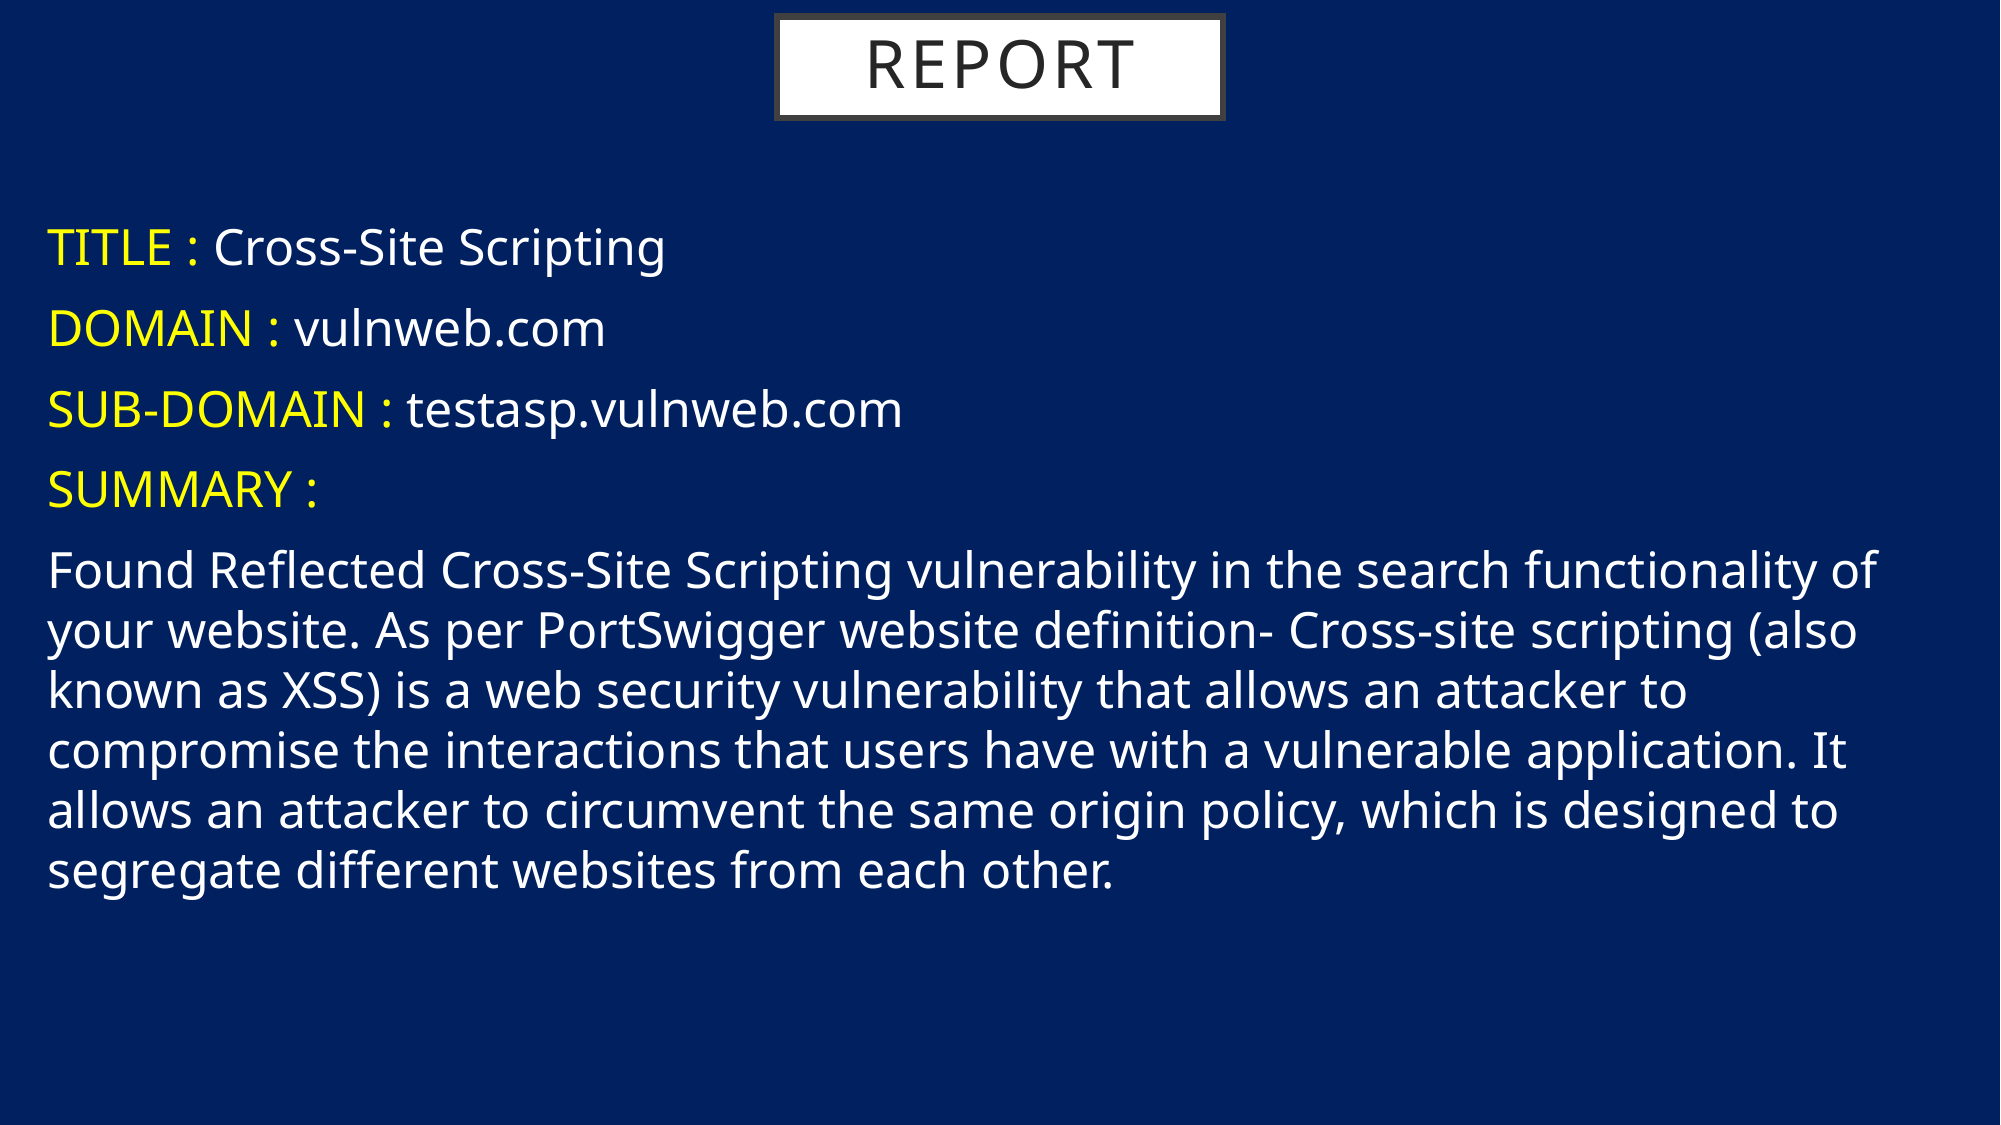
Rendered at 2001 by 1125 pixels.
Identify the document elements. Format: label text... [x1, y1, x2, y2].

title report [774, 13, 1226, 121]
subtitle TITLE : Cross-Site Scripting DOMAIN : vulnweb.com SUB-DOMAIN : testasp.vulnweb.com SUMMARY : Found Reflected Cross-Site Scripting vulnerability in the search functionality of your website. As per PortSwigger website definition- Cross-site scripting (also known as XSS) is a web security vulnerability that allows an attacker to compromise the interactions that users have with a vulnerable application. It allows an attacker to circumvent the same origin policy, which is designed to segregate different websites from each other. [32, 207, 1955, 1076]
